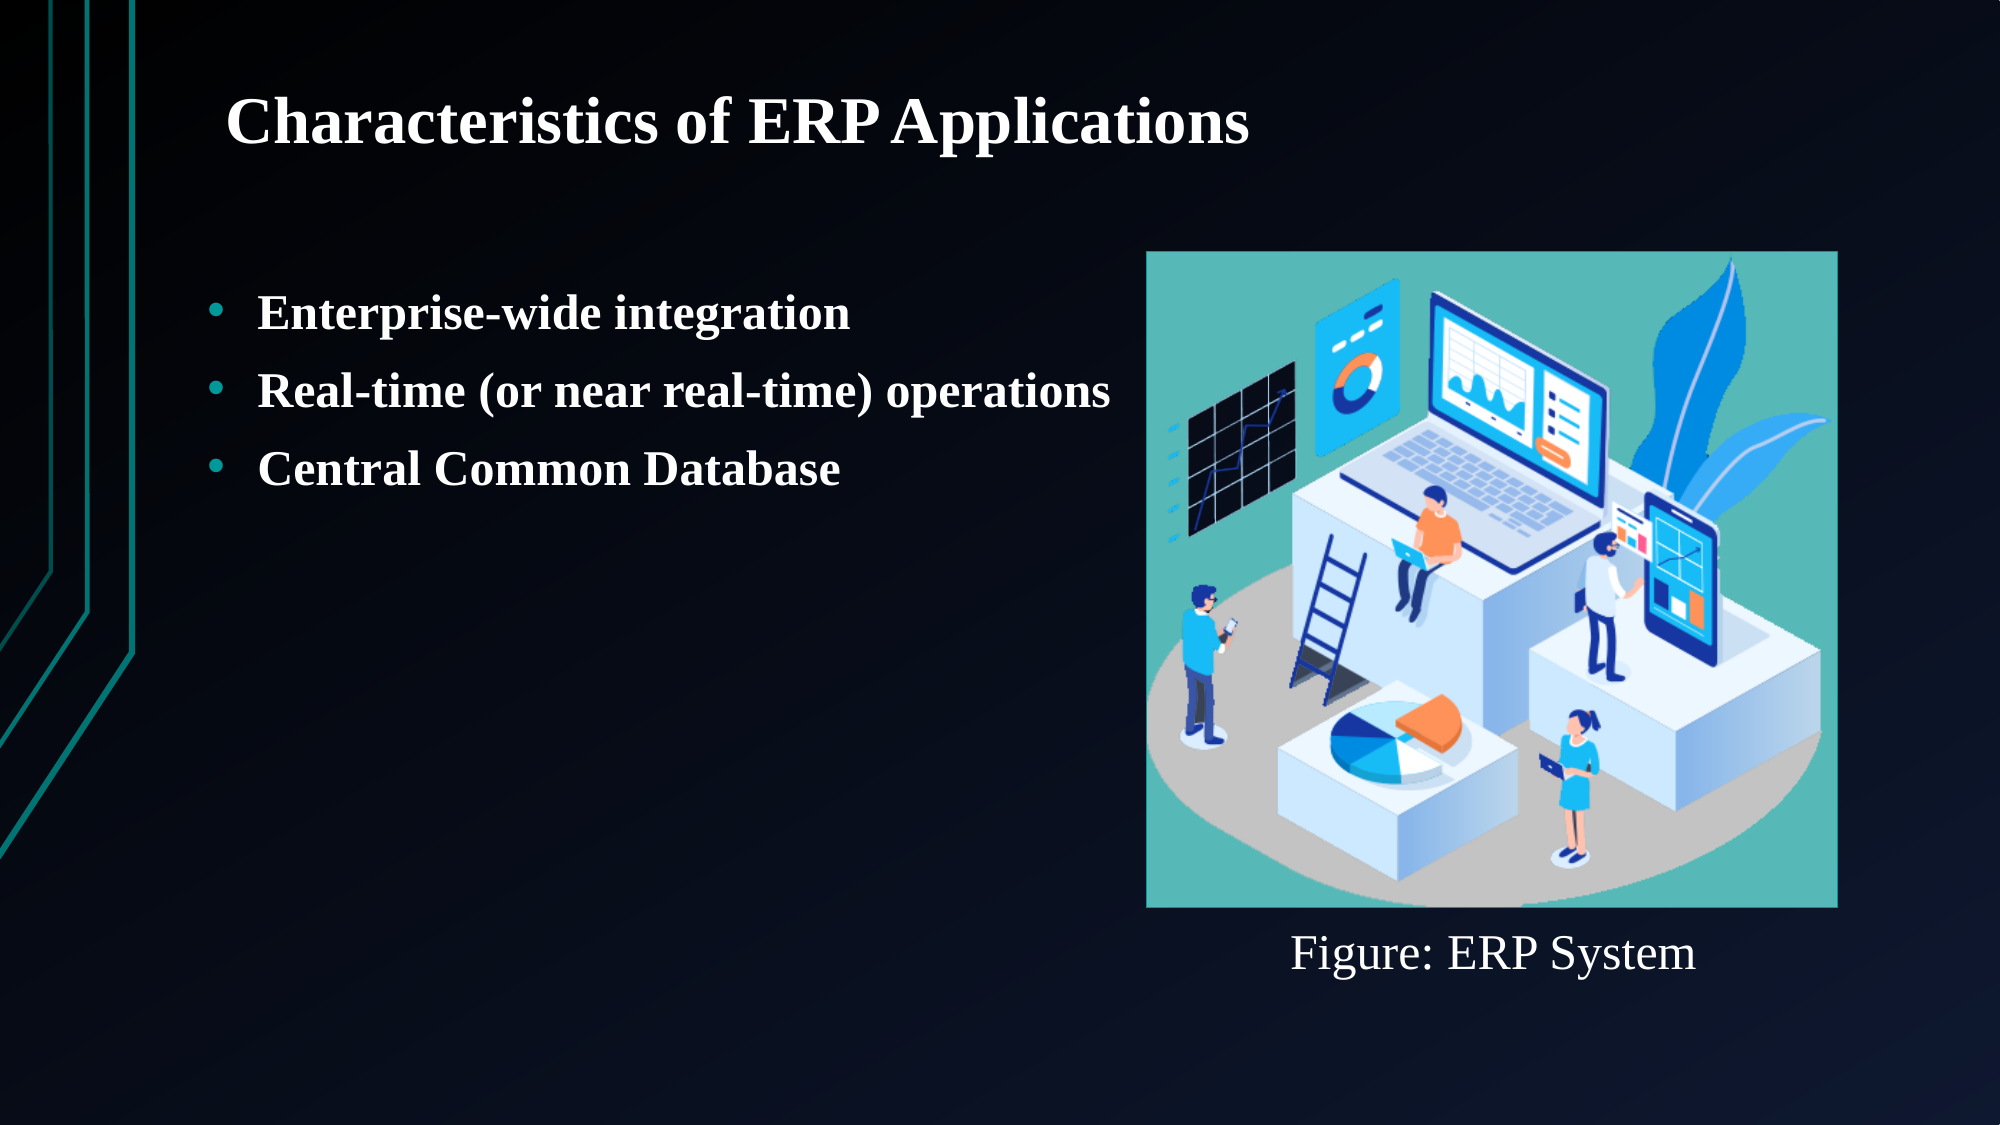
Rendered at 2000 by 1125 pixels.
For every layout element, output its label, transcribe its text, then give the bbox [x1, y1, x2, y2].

picture [1146, 251, 1838, 908]
list Enterprise-wide integration Real-time (or near real-time) operations Central Common Database [187, 251, 1145, 963]
text_box Figure: ERP System [1124, 911, 1863, 987]
title Characteristics of ERP Applications [205, 50, 1905, 168]
